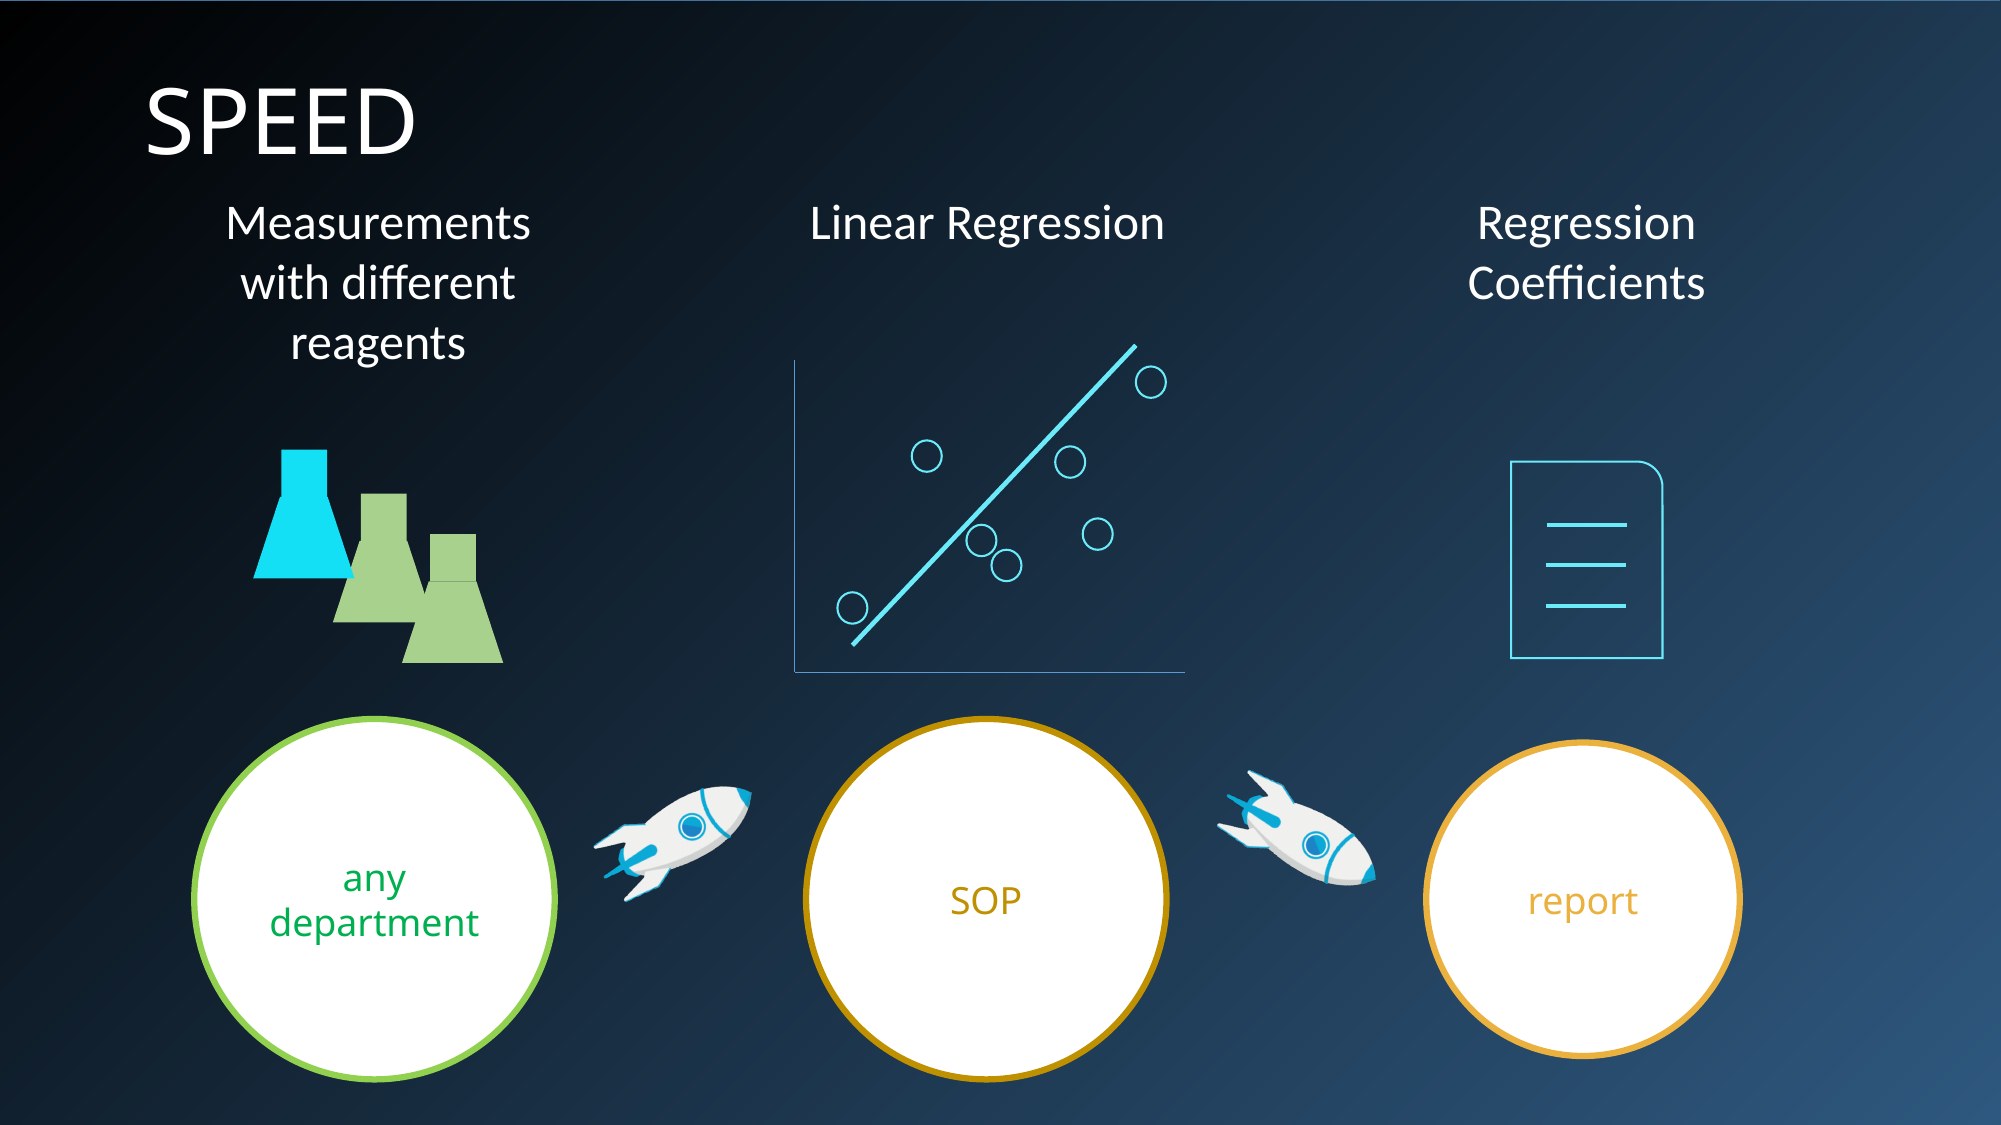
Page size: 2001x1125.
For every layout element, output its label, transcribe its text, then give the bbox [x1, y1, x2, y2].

text_box Regression Coefficients [1390, 182, 1784, 318]
text_box Linear Regression [791, 182, 1185, 258]
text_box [794, 345, 1186, 673]
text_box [253, 449, 504, 663]
text_box any department [193, 717, 556, 1081]
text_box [1511, 461, 1663, 659]
text_box Measurements with different reagents [181, 182, 575, 378]
text_box SPEED [129, 16, 1855, 234]
text_box [0, 0, 2000, 1125]
text_box report [1425, 741, 1741, 1058]
picture [1210, 752, 1392, 923]
picture [587, 750, 769, 921]
text_box SOP [805, 717, 1168, 1081]
